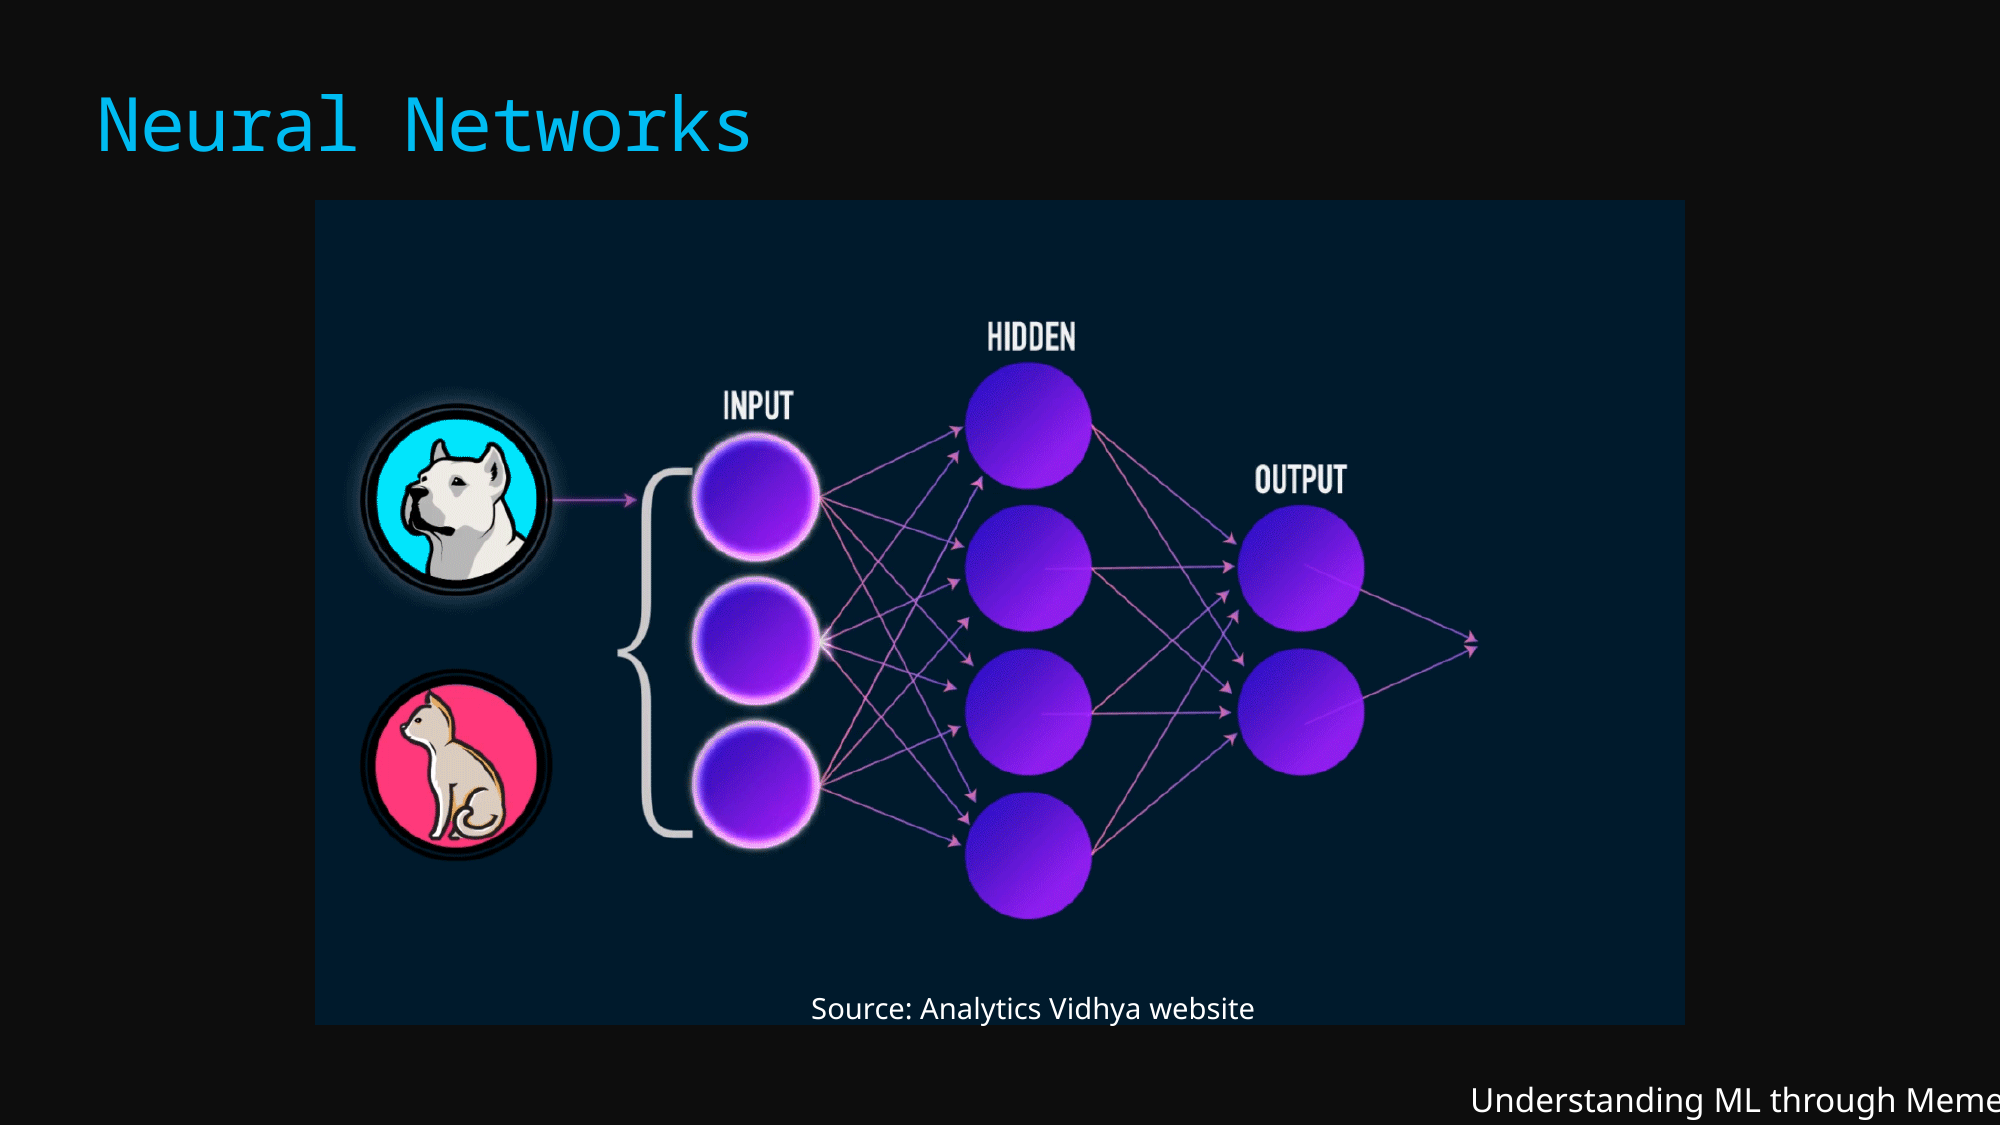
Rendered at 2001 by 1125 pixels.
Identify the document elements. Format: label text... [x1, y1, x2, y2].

picture [314, 200, 1685, 1025]
text_box Understanding ML through Memes [1470, 1079, 2000, 1120]
title Neural Networks [96, 76, 1904, 168]
text_box Source: Analytics Vidhya website [811, 990, 1687, 1060]
